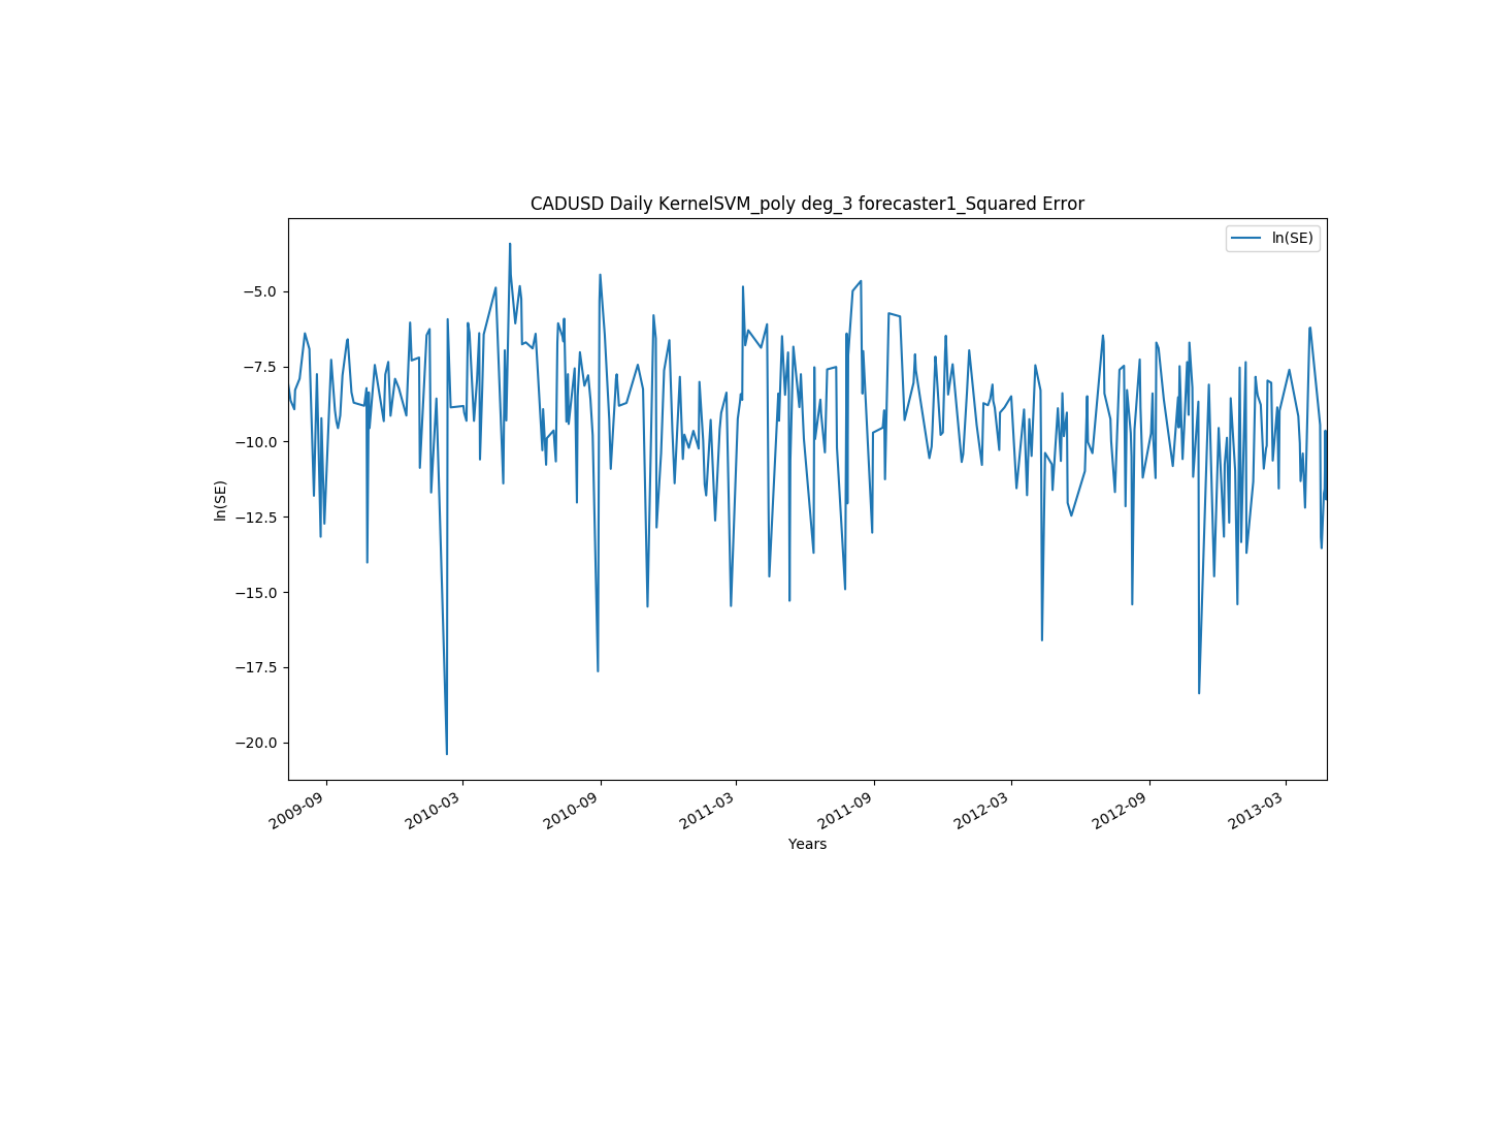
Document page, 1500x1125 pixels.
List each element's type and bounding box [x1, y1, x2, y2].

picture [119, 119, 1461, 946]
